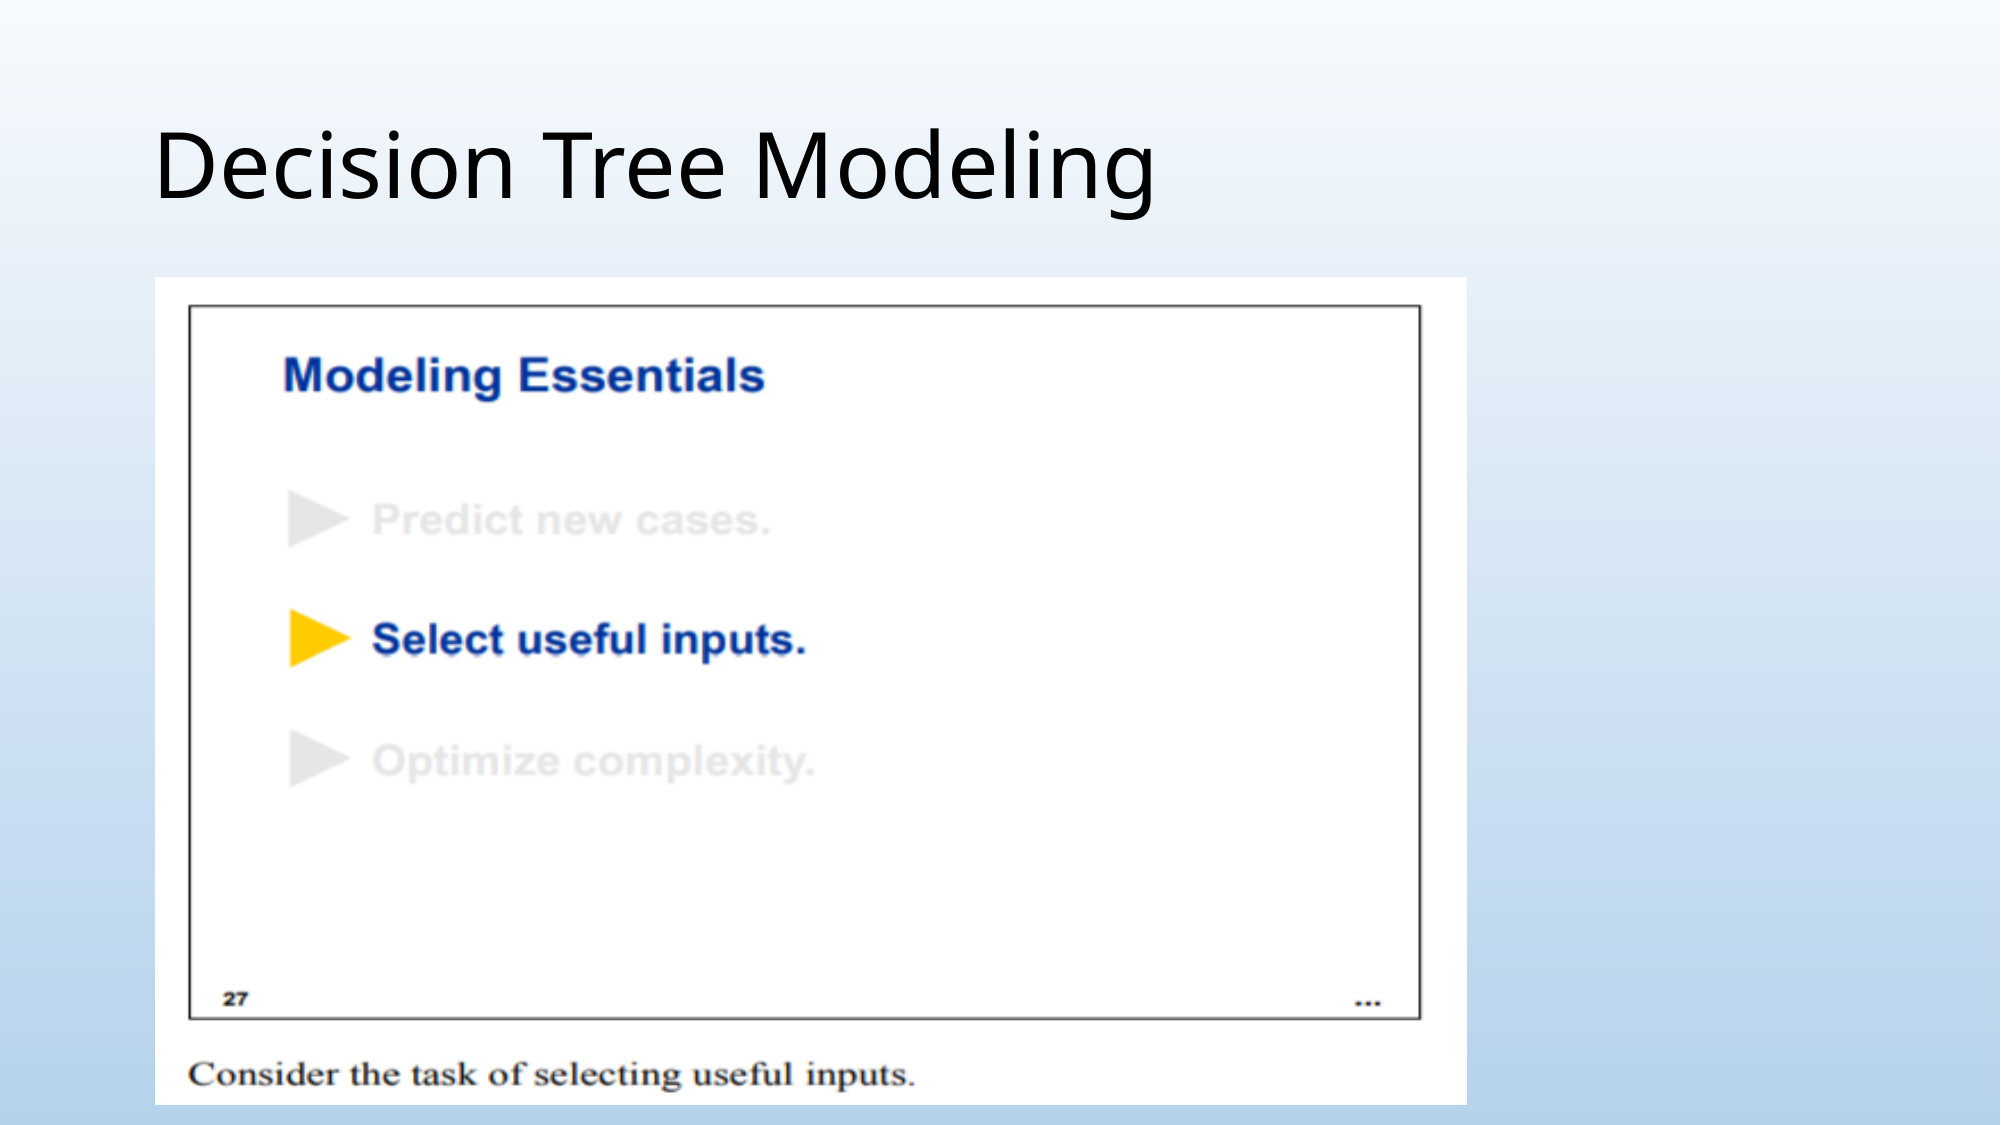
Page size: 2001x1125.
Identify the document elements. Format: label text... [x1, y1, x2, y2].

picture [155, 277, 1467, 1105]
title Decision Tree Modeling [137, 59, 1863, 278]
